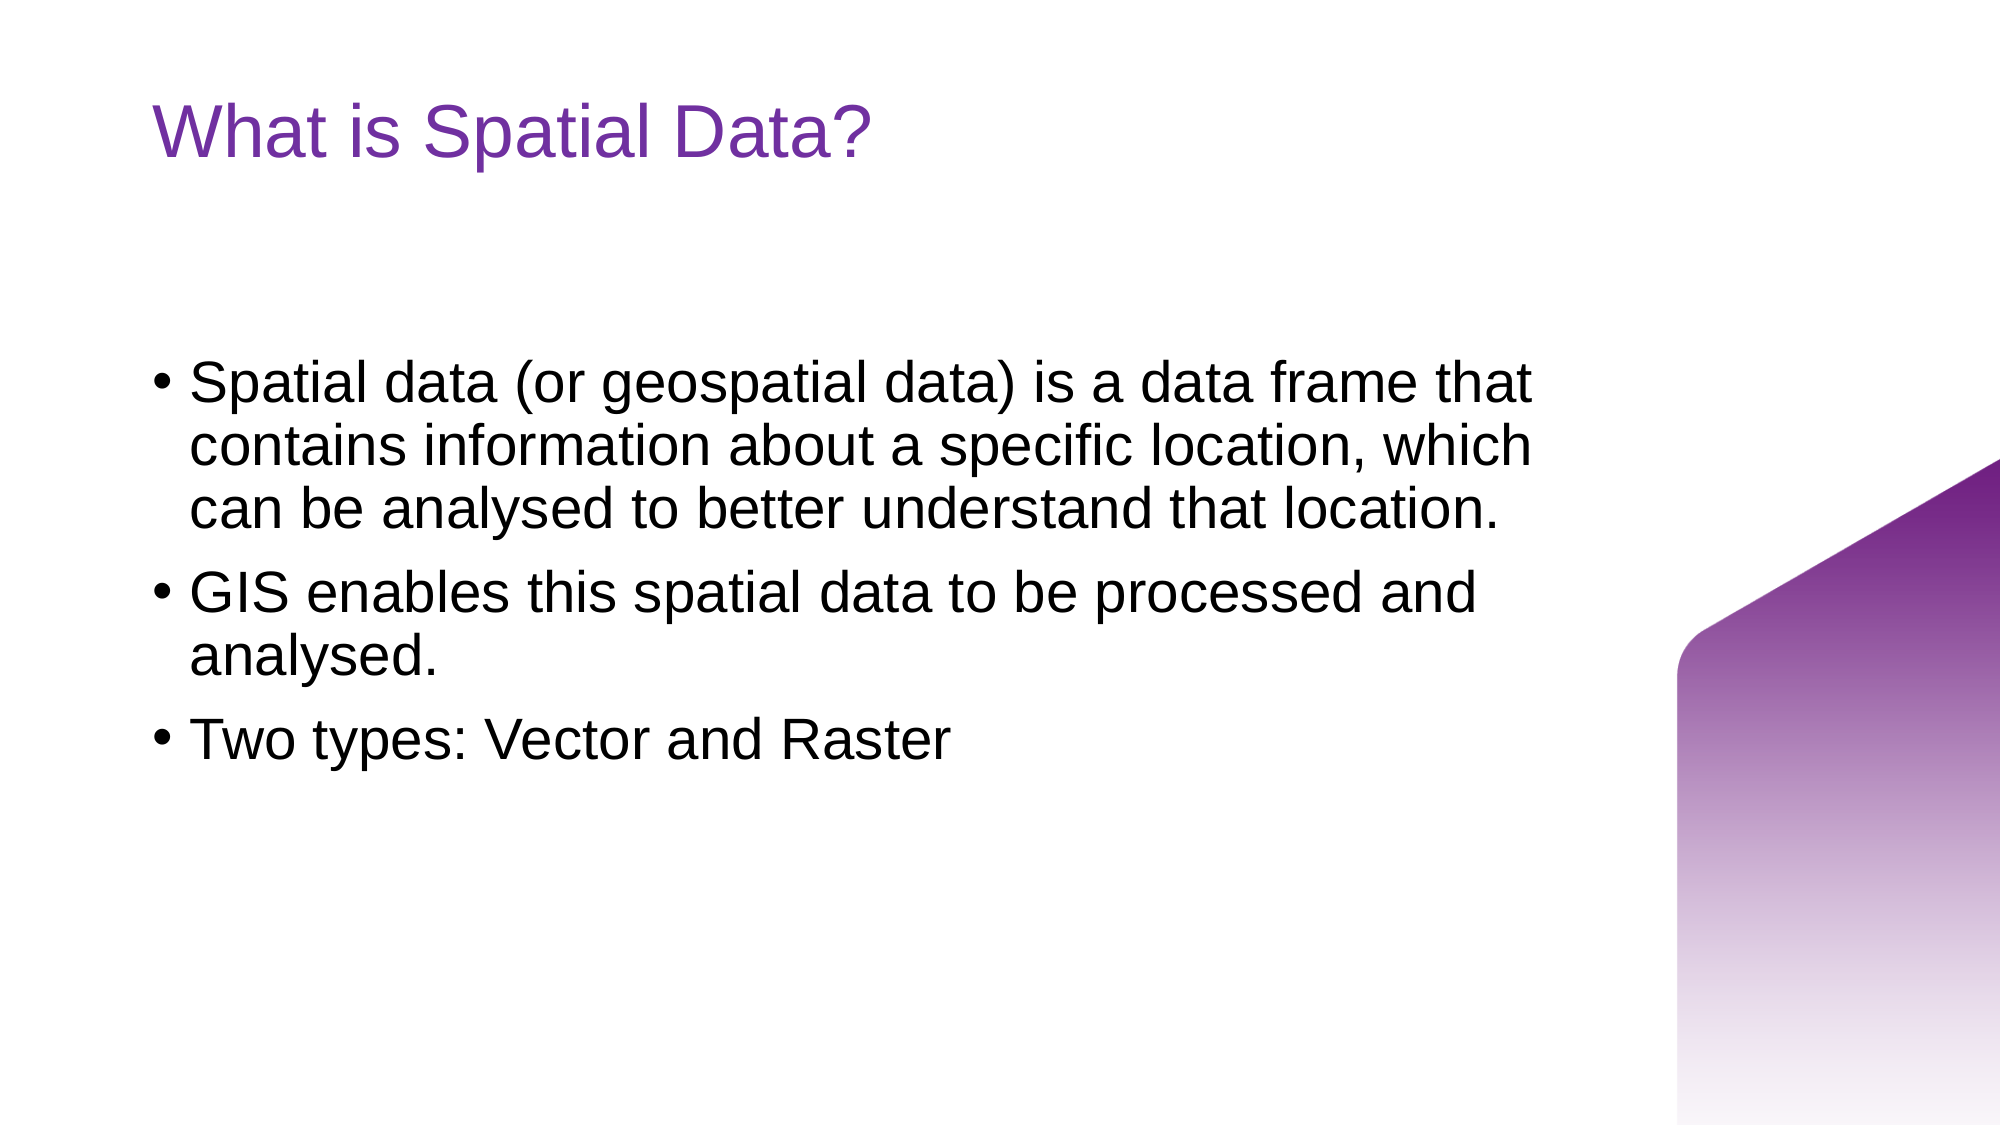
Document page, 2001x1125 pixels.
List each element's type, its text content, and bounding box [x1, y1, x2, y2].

title What is Spatial Data? [137, 88, 1775, 179]
list Spatial data (or geospatial data) is a data frame that contains information about a specific location, which can be analysed to better understand that location. GIS enables this spatial data to be processed and analysed. Two types: Vector and Raster [137, 254, 1589, 921]
picture [1166, 200, 2000, 1125]
